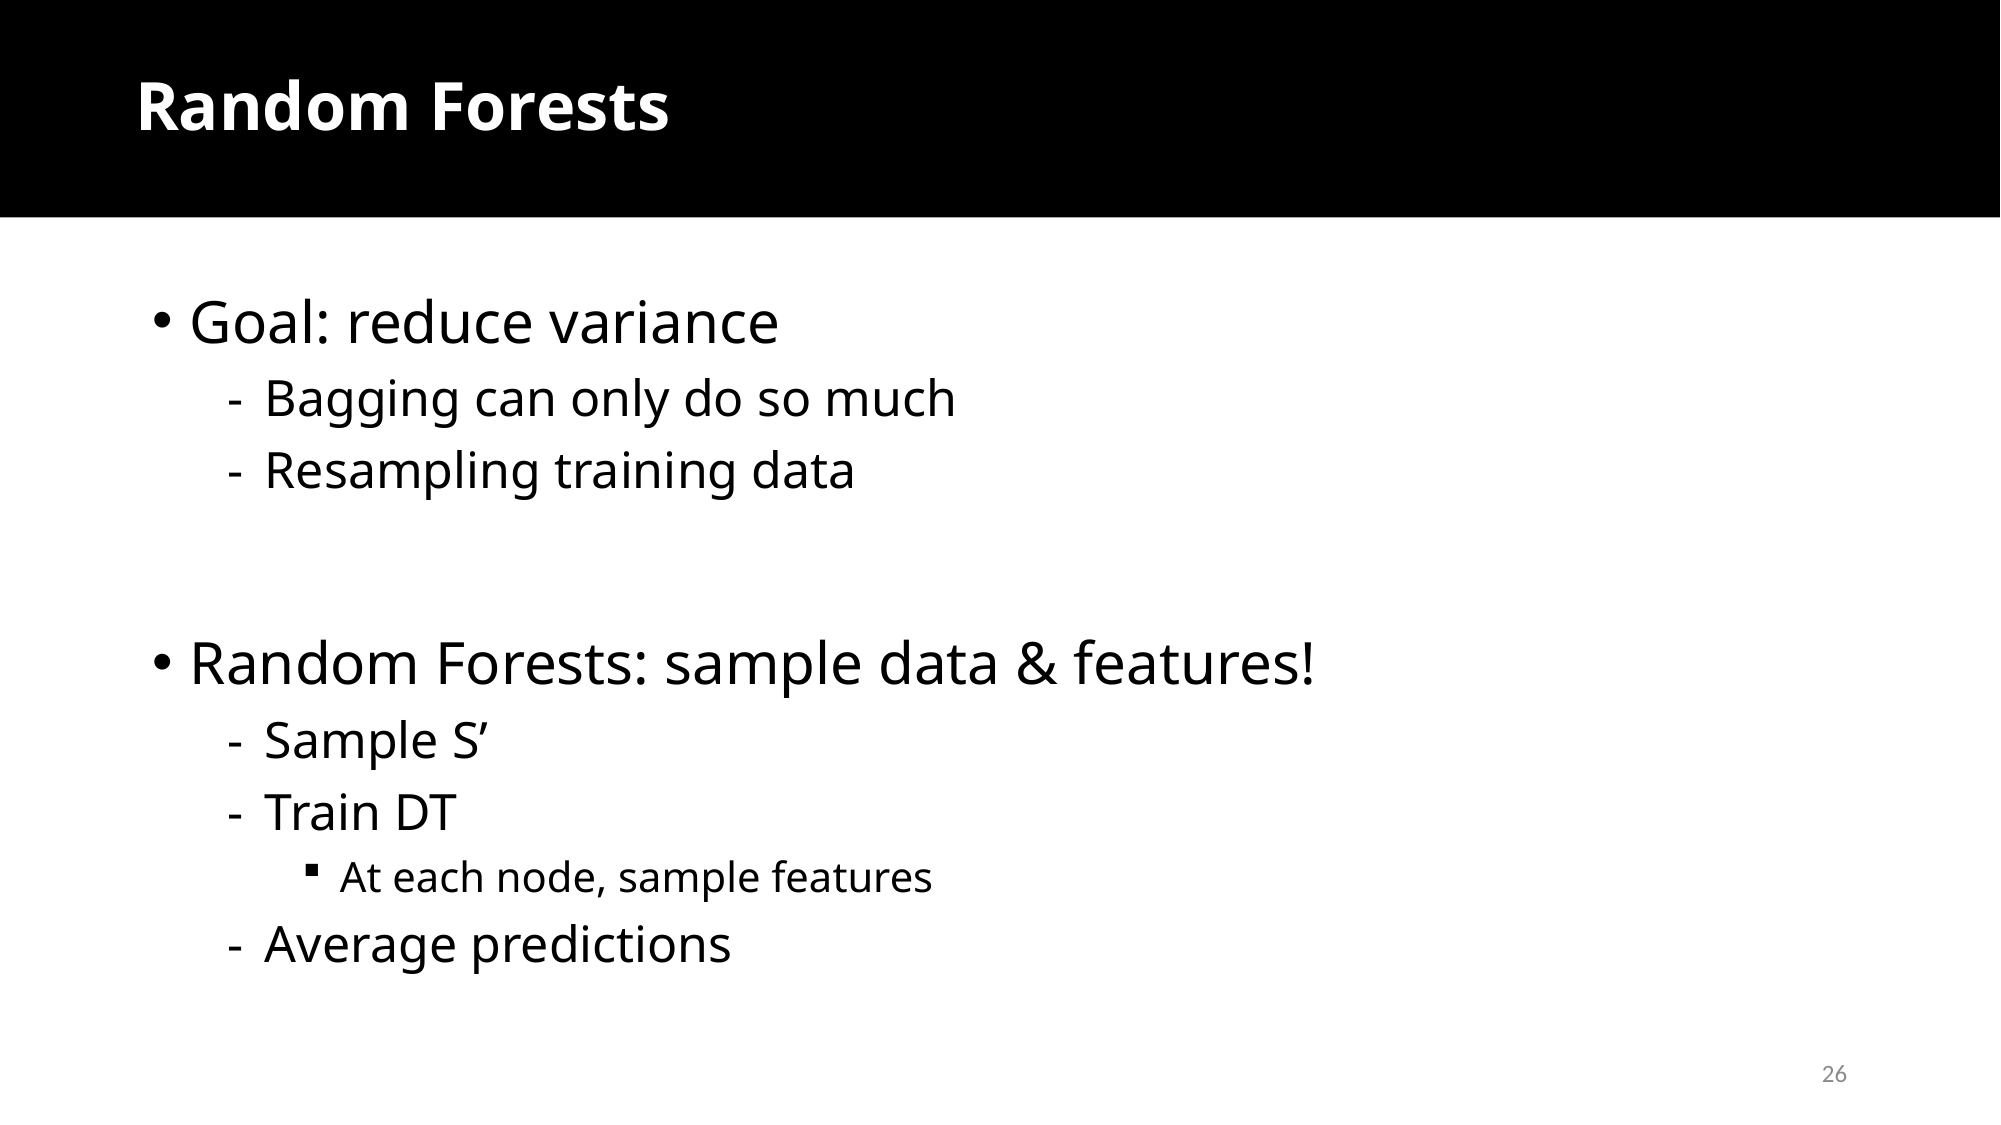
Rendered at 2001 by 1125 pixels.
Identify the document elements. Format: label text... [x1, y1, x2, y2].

slide_number 26 [1412, 1042, 1863, 1103]
list Goal: reduce variance Bagging can only do so much Resampling training data Random Forests: sample data & features! Sample S’ Train DT At each node, sample features Average predictions [137, 263, 1863, 1010]
title Random Forests [0, 0, 2000, 218]
